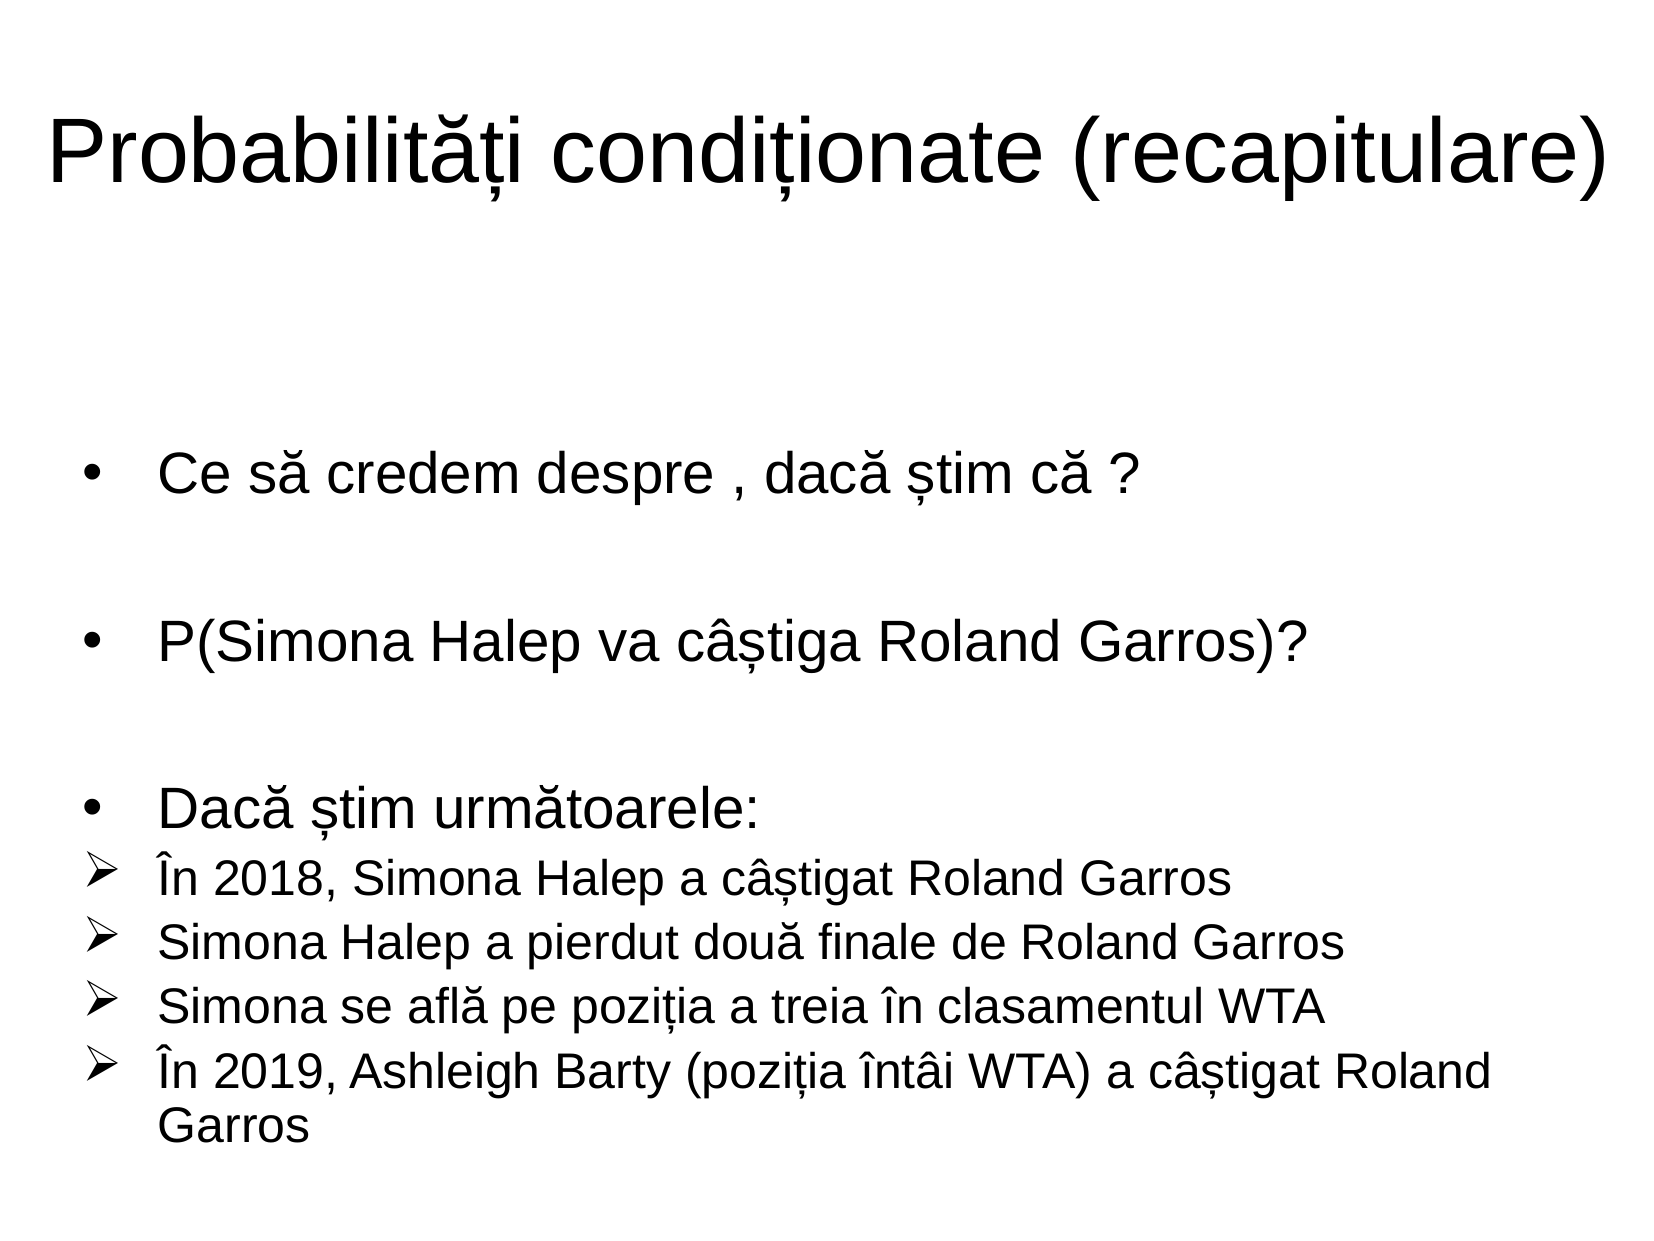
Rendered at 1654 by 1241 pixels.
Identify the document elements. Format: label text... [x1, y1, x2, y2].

title Probabilități condiționate (recapitulare) [37, 49, 1622, 257]
